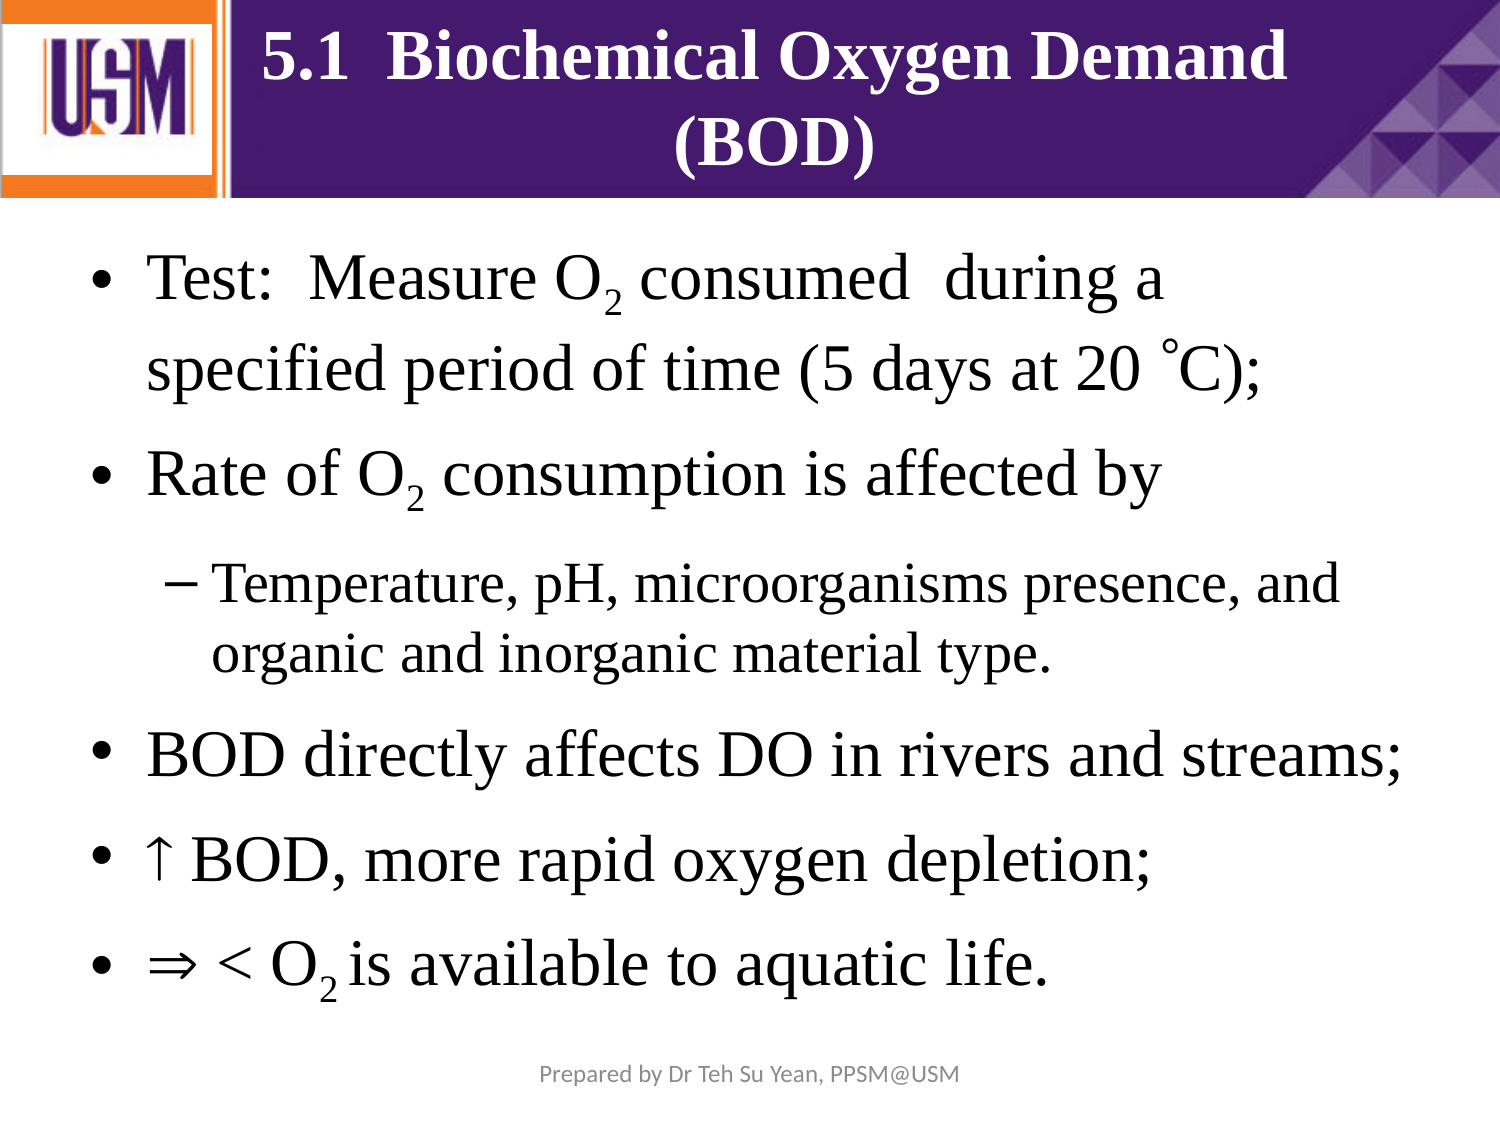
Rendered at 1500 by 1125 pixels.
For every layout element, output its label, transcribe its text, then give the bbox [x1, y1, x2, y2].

picture [0, 0, 1500, 198]
list Test: Measure O2 consumed during a specified period of time (5 days at 20 C); Rate of O2 consumption is affected by Temperature, pH, microorganisms presence, and organic and inorganic material type. BOD directly affects DO in rivers and streams;  BOD, more rapid oxygen depletion;  < O2 is available to aquatic life. [75, 224, 1425, 1038]
footer Prepared by Dr Teh Su Yean, PPSM@USM [512, 1042, 988, 1103]
